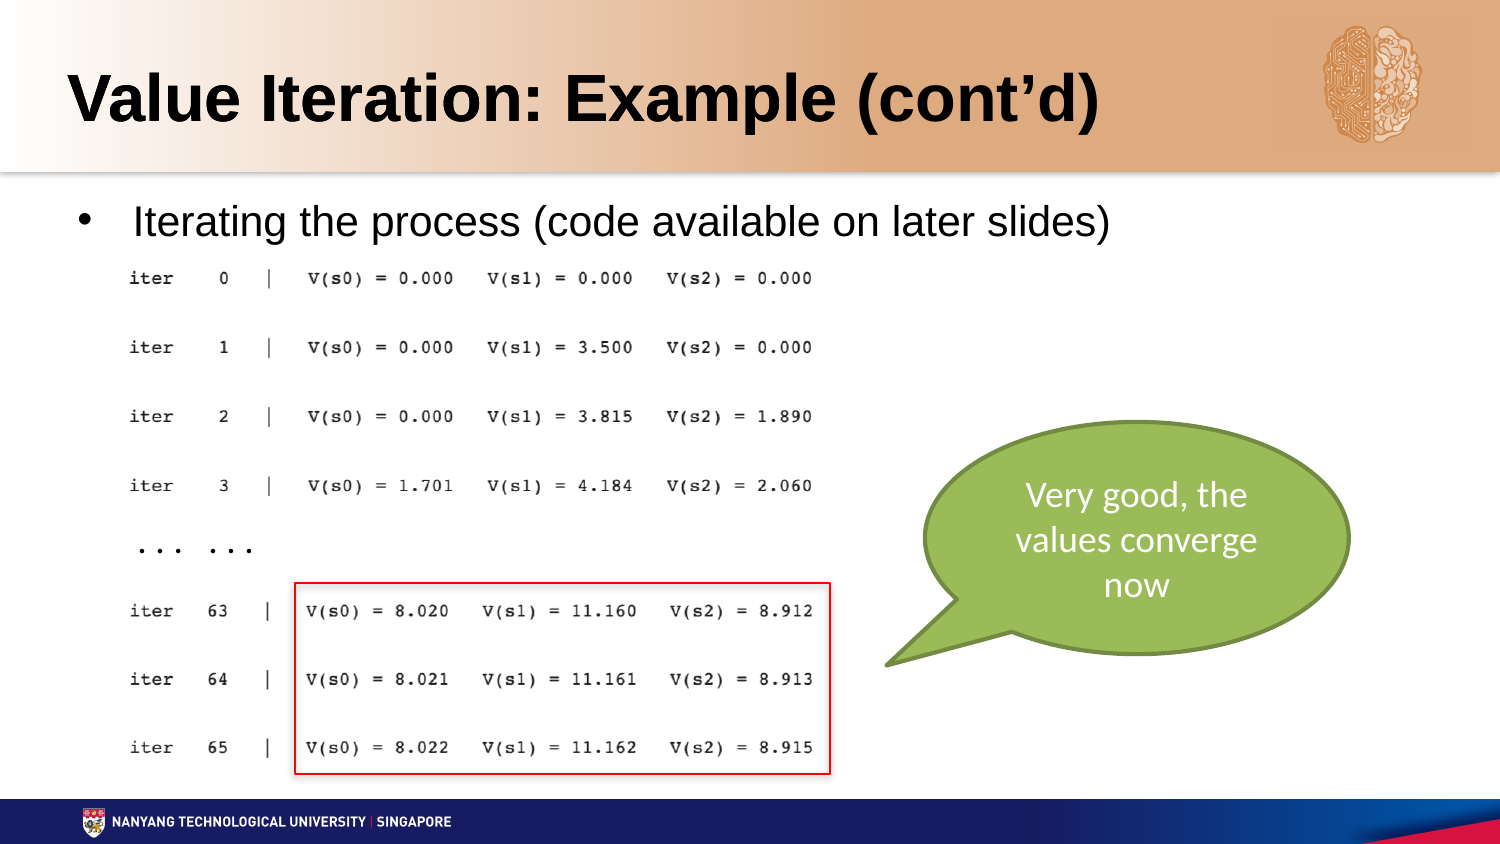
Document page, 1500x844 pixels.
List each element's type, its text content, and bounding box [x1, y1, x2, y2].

picture [0, 799, 1500, 844]
text_box [294, 582, 831, 590]
text_box . . . . . . [122, 516, 269, 569]
title Value Iteration: Example [1141, 24, 1338, 165]
picture [121, 257, 821, 509]
list Iterating the process (code available on later slides) [62, 186, 1434, 744]
text_box Value Iteration: Example (cont’d) [52, 24, 1141, 165]
text_box Very good, the values converge now [884, 419, 1351, 668]
picture [121, 590, 831, 765]
